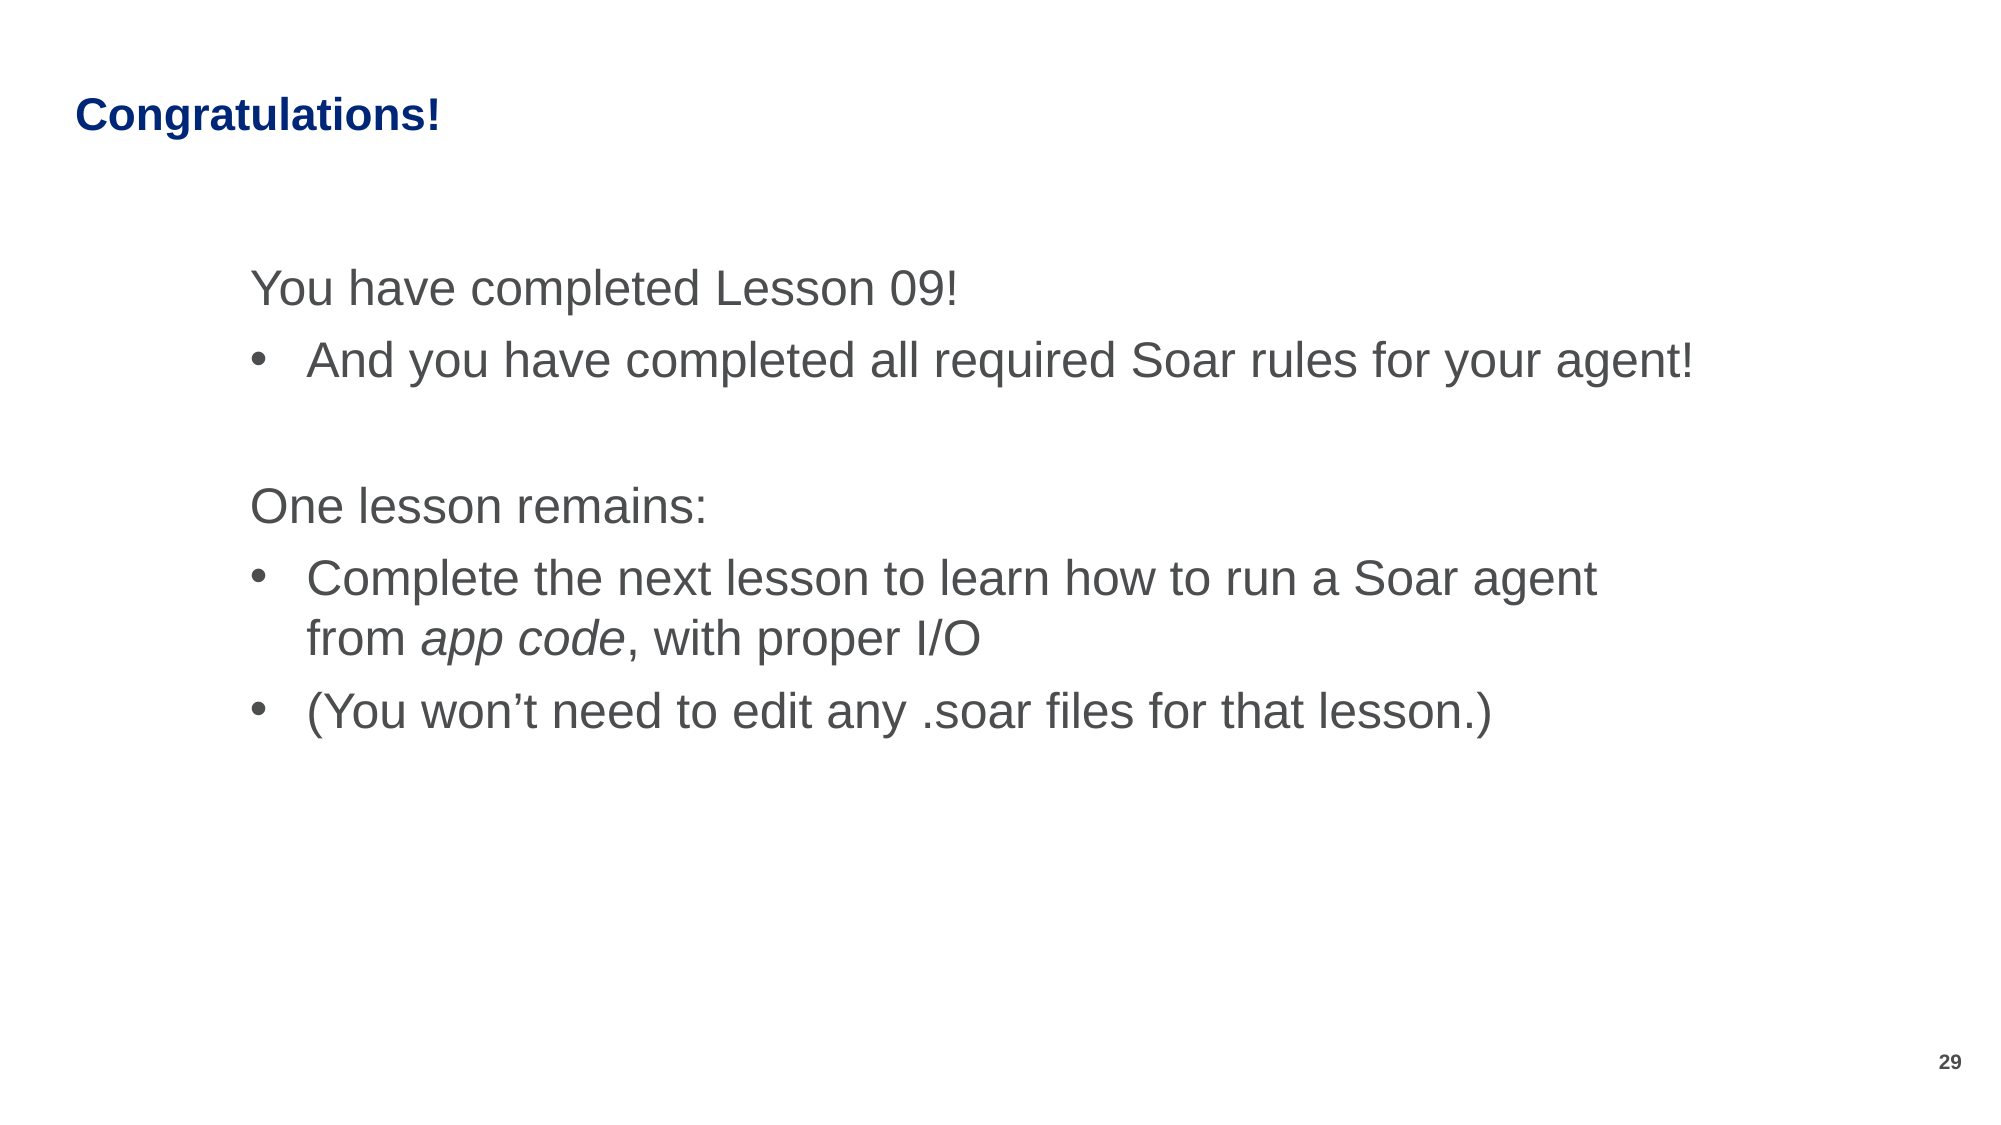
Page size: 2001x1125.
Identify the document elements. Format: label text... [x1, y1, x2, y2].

title Congratulations! [75, 91, 1650, 142]
list You have completed Lesson 09! And you have completed all required Soar rules for your agent! One lesson remains: Complete the next lesson to learn how to run a Soar agent from app code, with proper I/O (You won’t need to edit any .soar files for that lesson.) [249, 255, 1750, 901]
